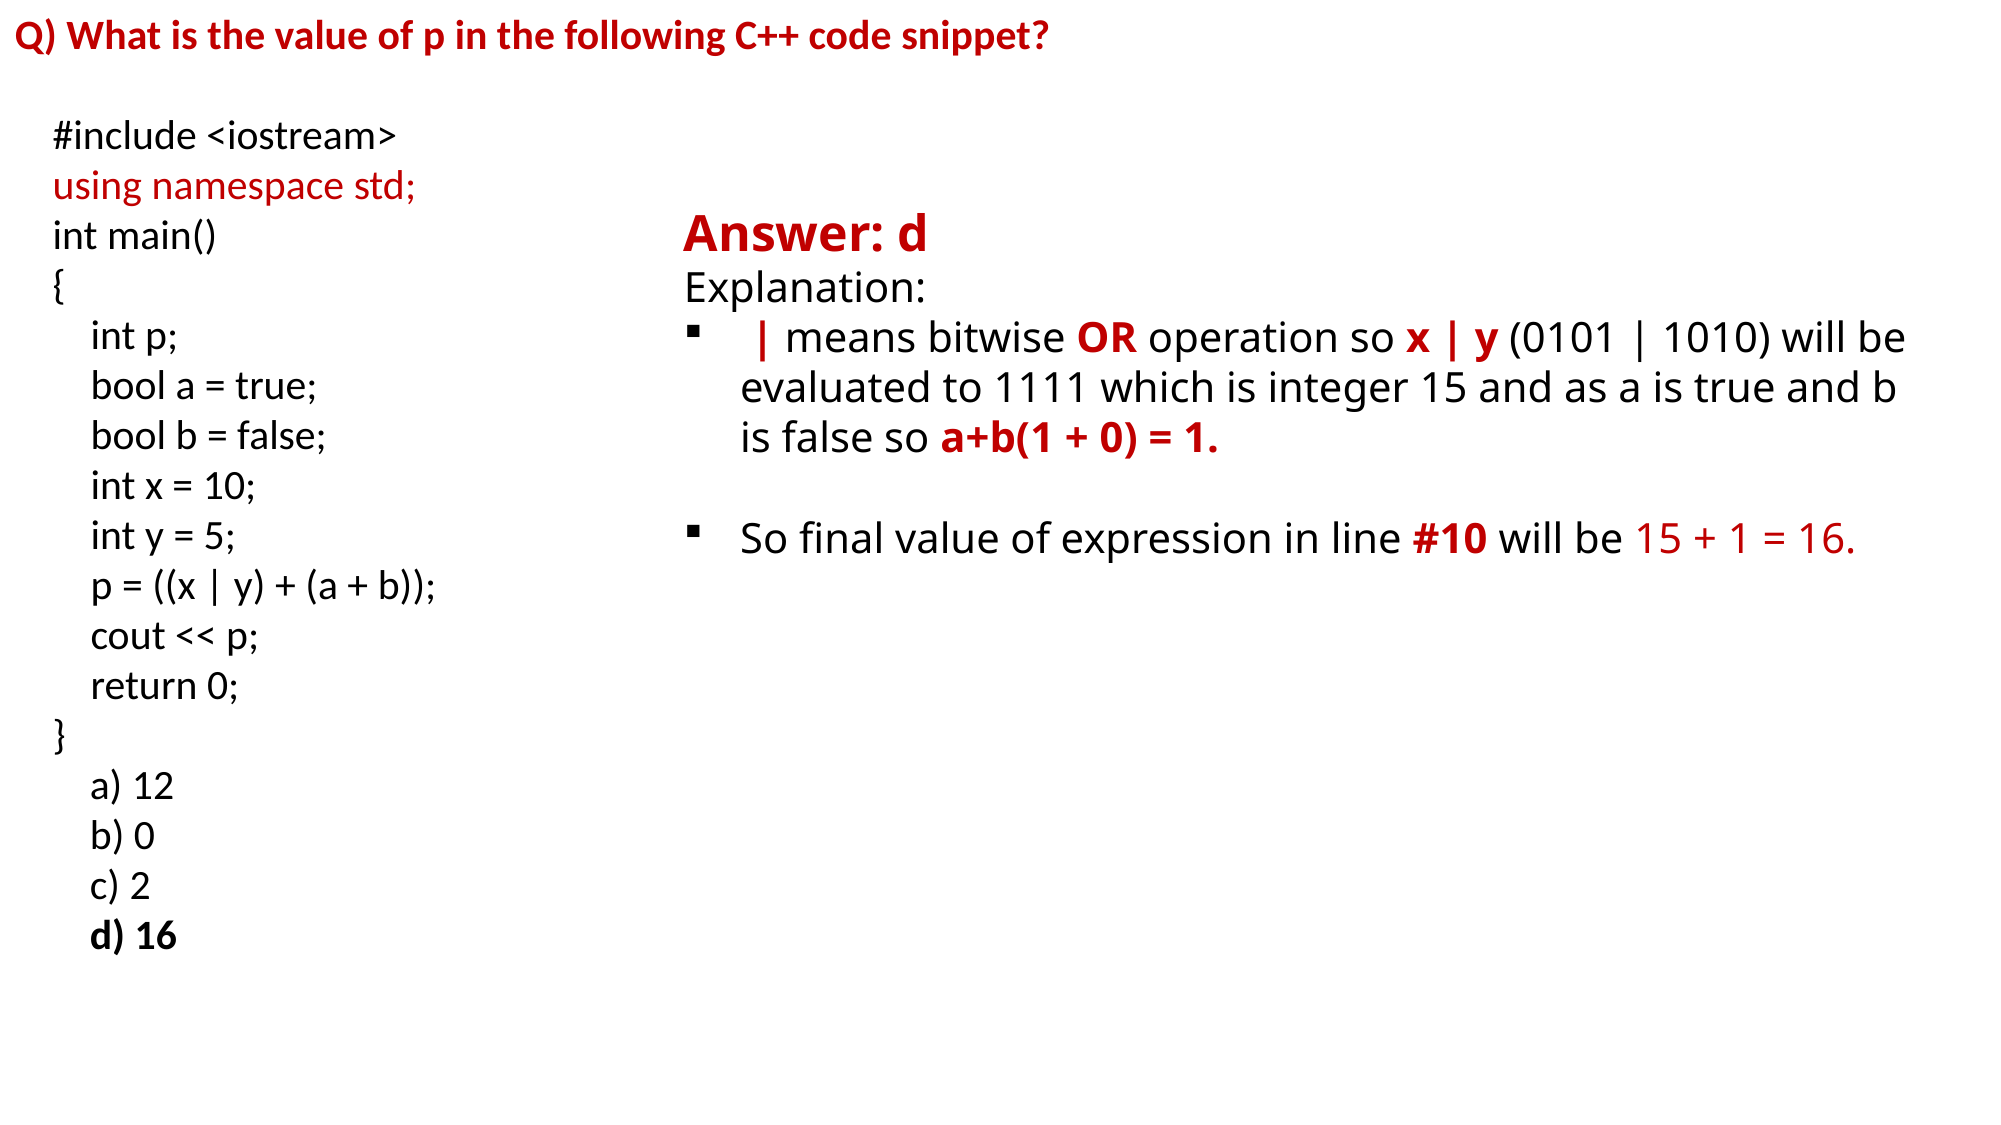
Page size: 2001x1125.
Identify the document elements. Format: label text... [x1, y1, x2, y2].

text_box Answer: d Explanation: | means bitwise OR operation so x | y (0101 | 1010) will be evaluated to 1111 which is integer 15 and as a is true and b is false so a+b(1 + 0) = 1. So final value of expression in line #10 will be 15 + 1 = 16. [669, 193, 1922, 569]
text_box Q) What is the value of p in the following C++ code snippet? #include <iostream> using namespace std; int main() { int p; bool a = true; bool b = false; int x = 10; int y = 5; p = ((x | y) + (a + b)); cout << p; return 0; } a) 12 b) 0 c) 2 d) 16 [0, 0, 1532, 966]
